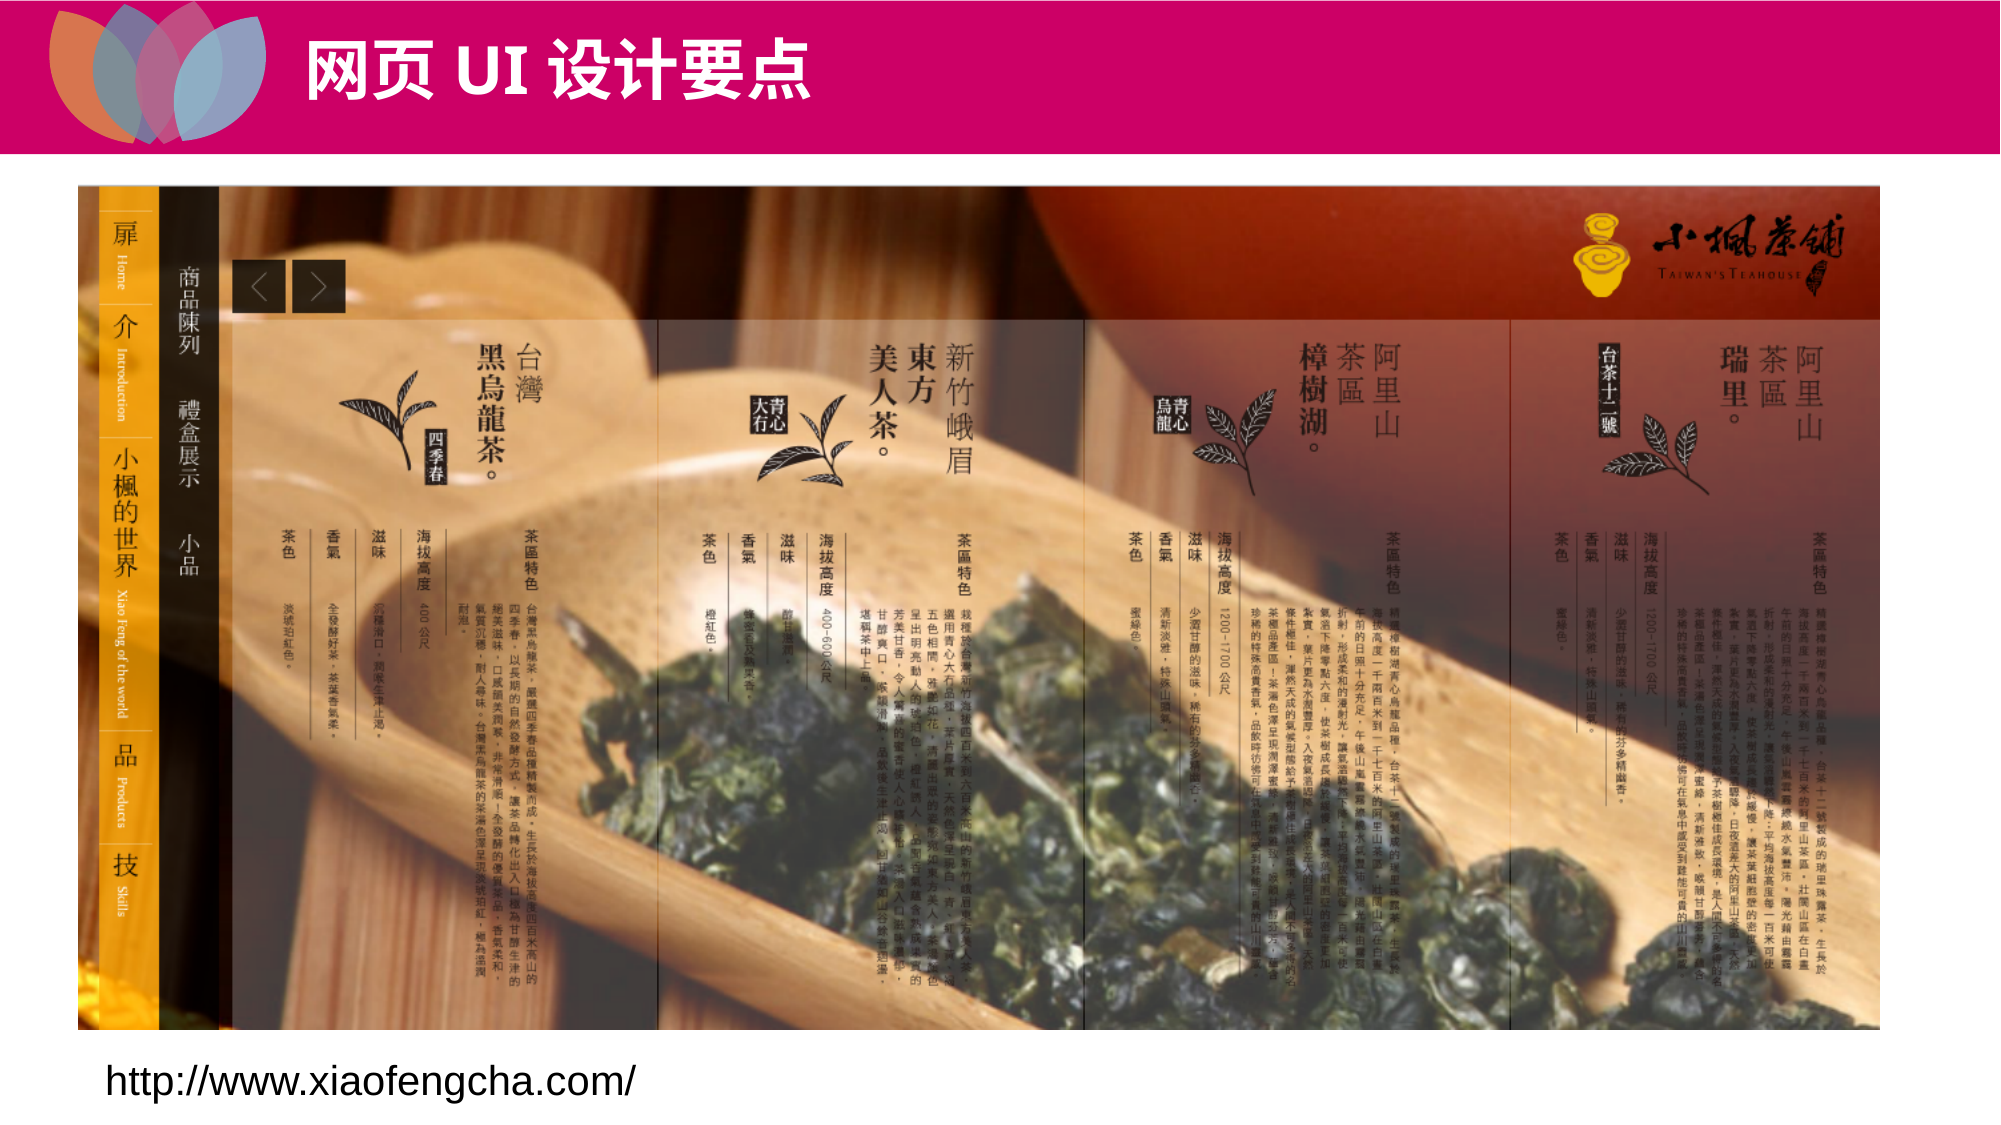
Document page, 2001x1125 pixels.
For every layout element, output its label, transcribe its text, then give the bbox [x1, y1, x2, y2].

picture [78, 184, 1880, 1030]
text_box http://www.xiaofengcha.com/ [90, 1046, 1260, 1112]
text_box 网页UI设计要点 [289, 20, 1473, 116]
